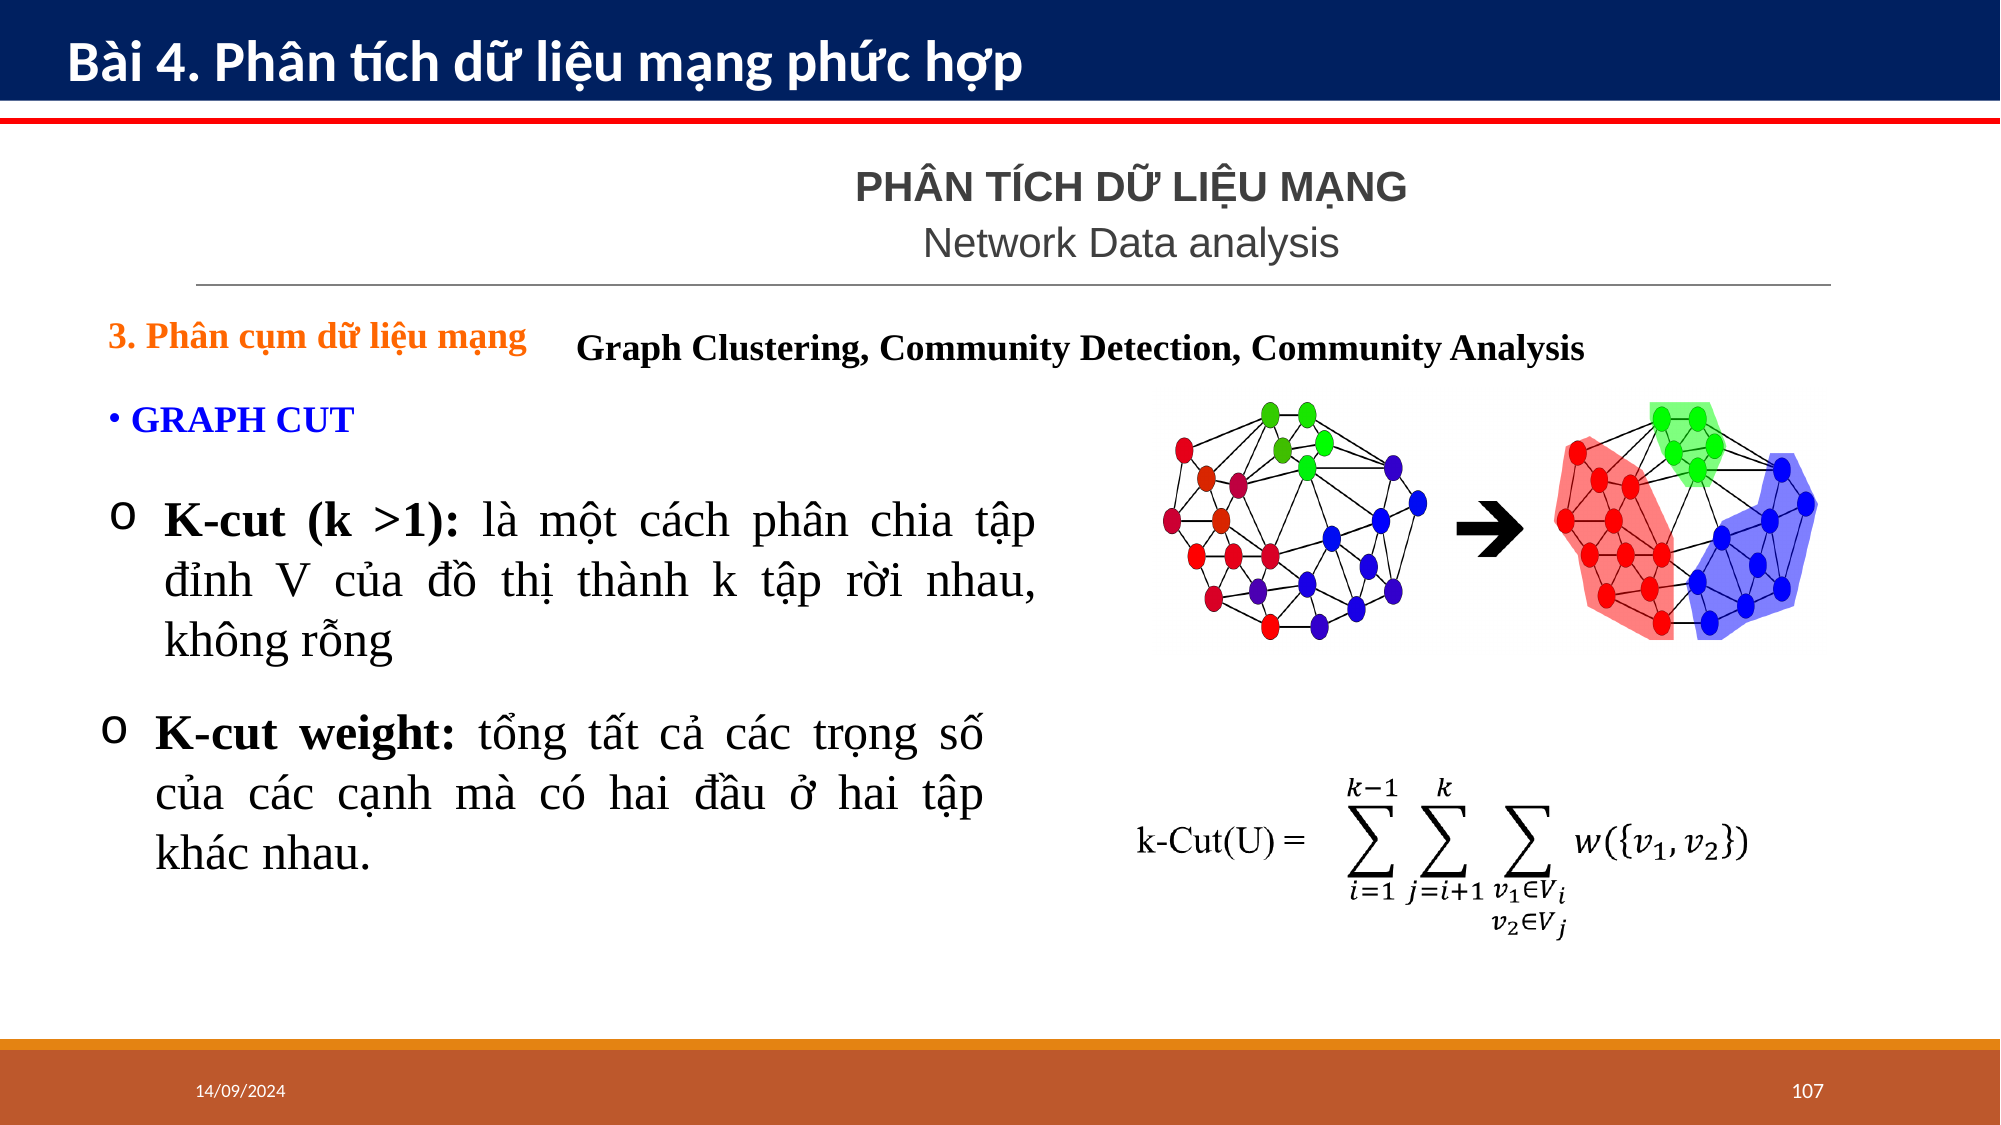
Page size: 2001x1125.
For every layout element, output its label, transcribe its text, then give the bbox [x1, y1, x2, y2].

text_box Graph Clustering, Community Detection, Community Analysis [560, 315, 1611, 376]
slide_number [180, 1059, 586, 1120]
text_box PHÂN TÍCH DỮ LIỆU MẠNG Network Data analysis [559, 146, 1704, 274]
picture [1151, 387, 1827, 655]
slide_number ‹#› [1624, 1059, 1840, 1120]
text_box Bài 4. Phân tích dữ liệu mạng phức hợp [0, 0, 2000, 101]
picture [1114, 768, 1899, 941]
text_box K-cut weight: tổng tất cả các trọng số của các cạnh mà có hai đầu ở hai tập khác nhau. [84, 692, 1000, 888]
text_box GRAPH CUT [93, 387, 1151, 448]
text_box 3. Phân cụm dữ liệu mạng [93, 303, 1468, 364]
text_box K-cut (k >1): là một cách phân chia tập đỉnh V của đồ thị thành k tập rời nhau, không rỗng [93, 478, 1053, 674]
